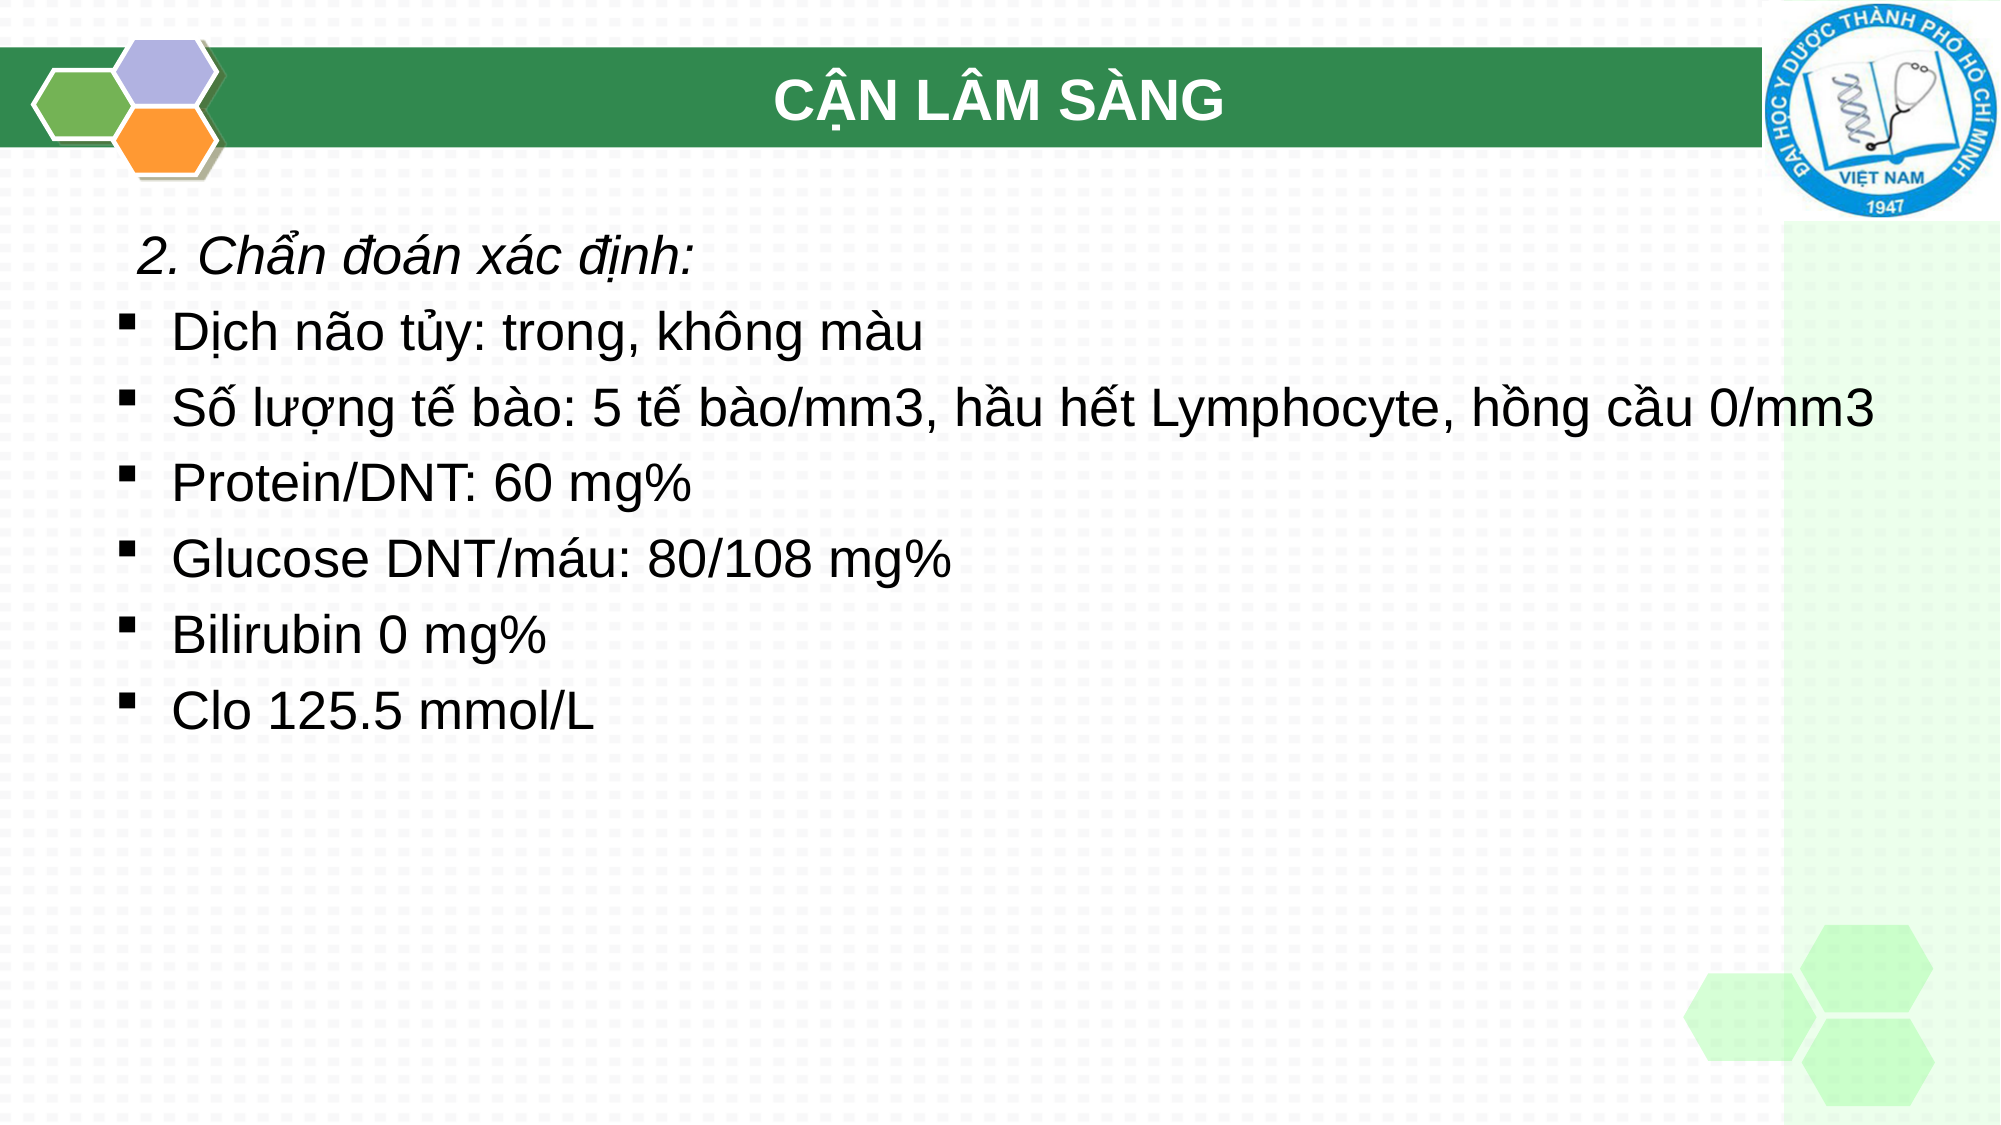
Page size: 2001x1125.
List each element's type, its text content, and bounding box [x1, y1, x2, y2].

picture [0, 0, 2000, 1125]
title CẬN LÂM SÀNG [166, 26, 1757, 169]
list 2. Chẩn đoán xác định: Dịch não tủy: trong, không màu Số lượng tế bào: 5 tế bào/mm3, hầu hết Lymphocyte, hồng cầu 0/mm3 Protein/DNT: 60 mg% Glucose DNT/máu: 80/108 mg% Bilirubin 0 mg% Clo 125.5 mmol/L [99, 212, 1900, 1038]
